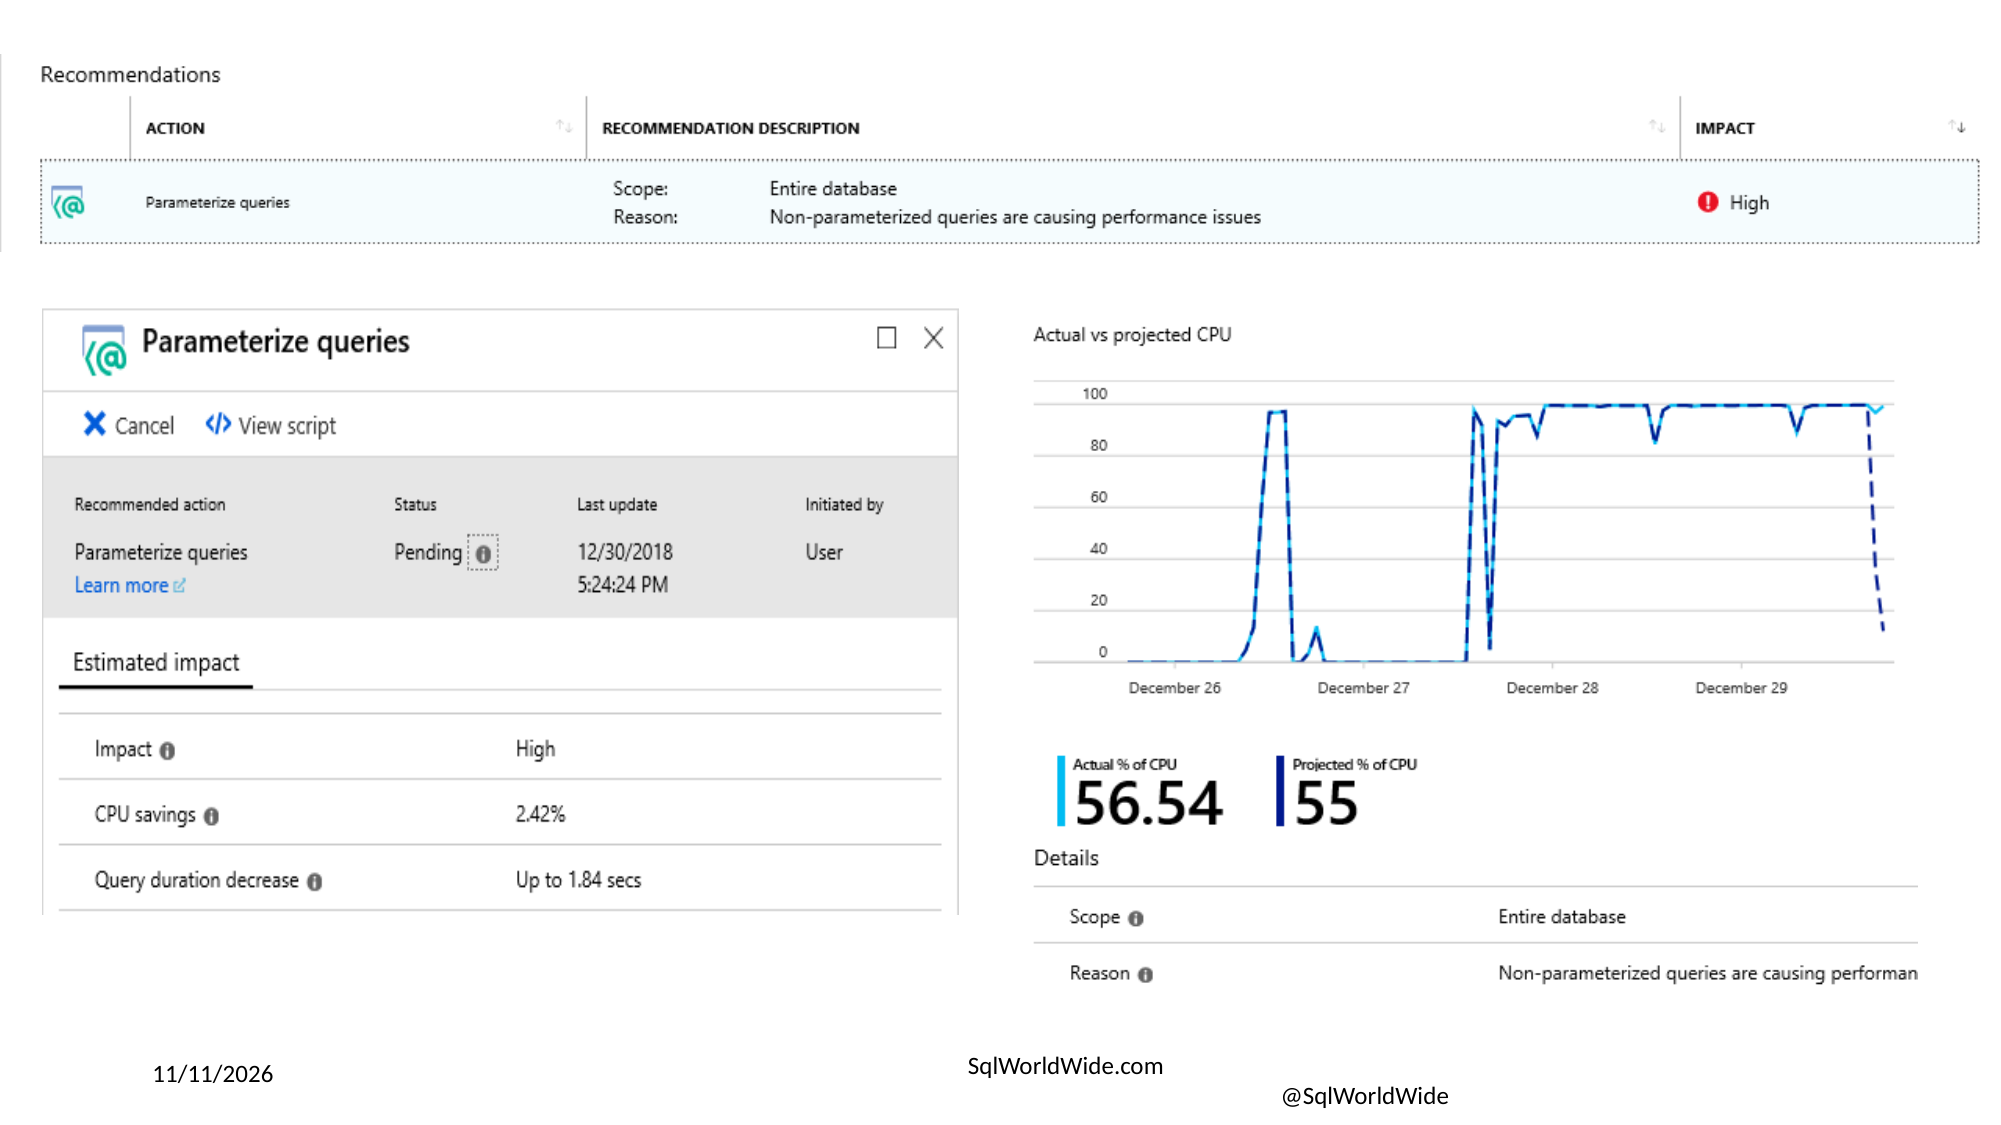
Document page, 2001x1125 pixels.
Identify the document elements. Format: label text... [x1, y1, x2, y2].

picture [1020, 307, 1918, 997]
footer SqlWorldWide.com @SqlWorldWide [867, 1042, 1863, 1103]
picture [0, 54, 1986, 252]
picture [42, 307, 959, 915]
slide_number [137, 1042, 588, 1103]
